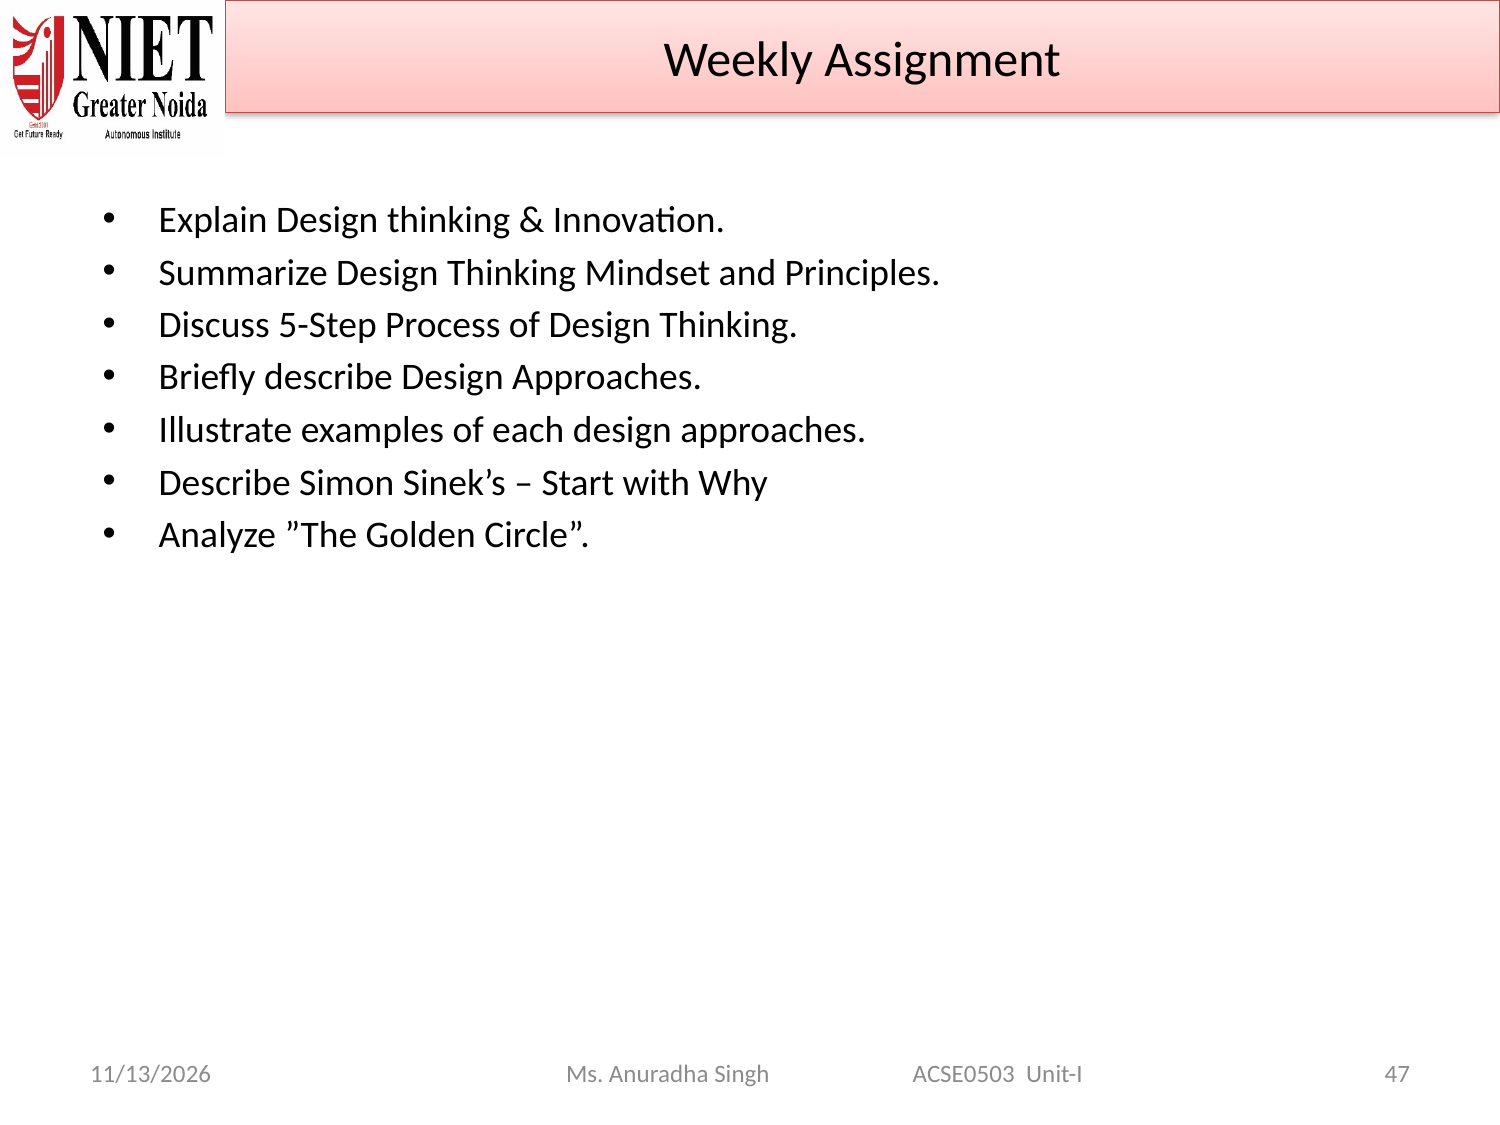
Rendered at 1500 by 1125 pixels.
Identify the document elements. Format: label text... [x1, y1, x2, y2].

picture [0, 0, 226, 156]
slide_number 47 [1074, 1042, 1425, 1103]
footer Ms. Anuradha Singh ACSE0503 Unit-I [412, 1042, 1074, 1103]
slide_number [75, 1042, 412, 1103]
list Explain Design thinking & Innovation. Summarize Design Thinking Mindset and Principles. Discuss 5-Step Process of Design Thinking. Briefly describe Design Approaches. Illustrate examples of each design approaches. Describe Simon Sinek’s – Start with Why Analyze ”The Golden Circle”. [87, 187, 1438, 930]
text_box Weekly Assignment [226, 0, 1500, 113]
